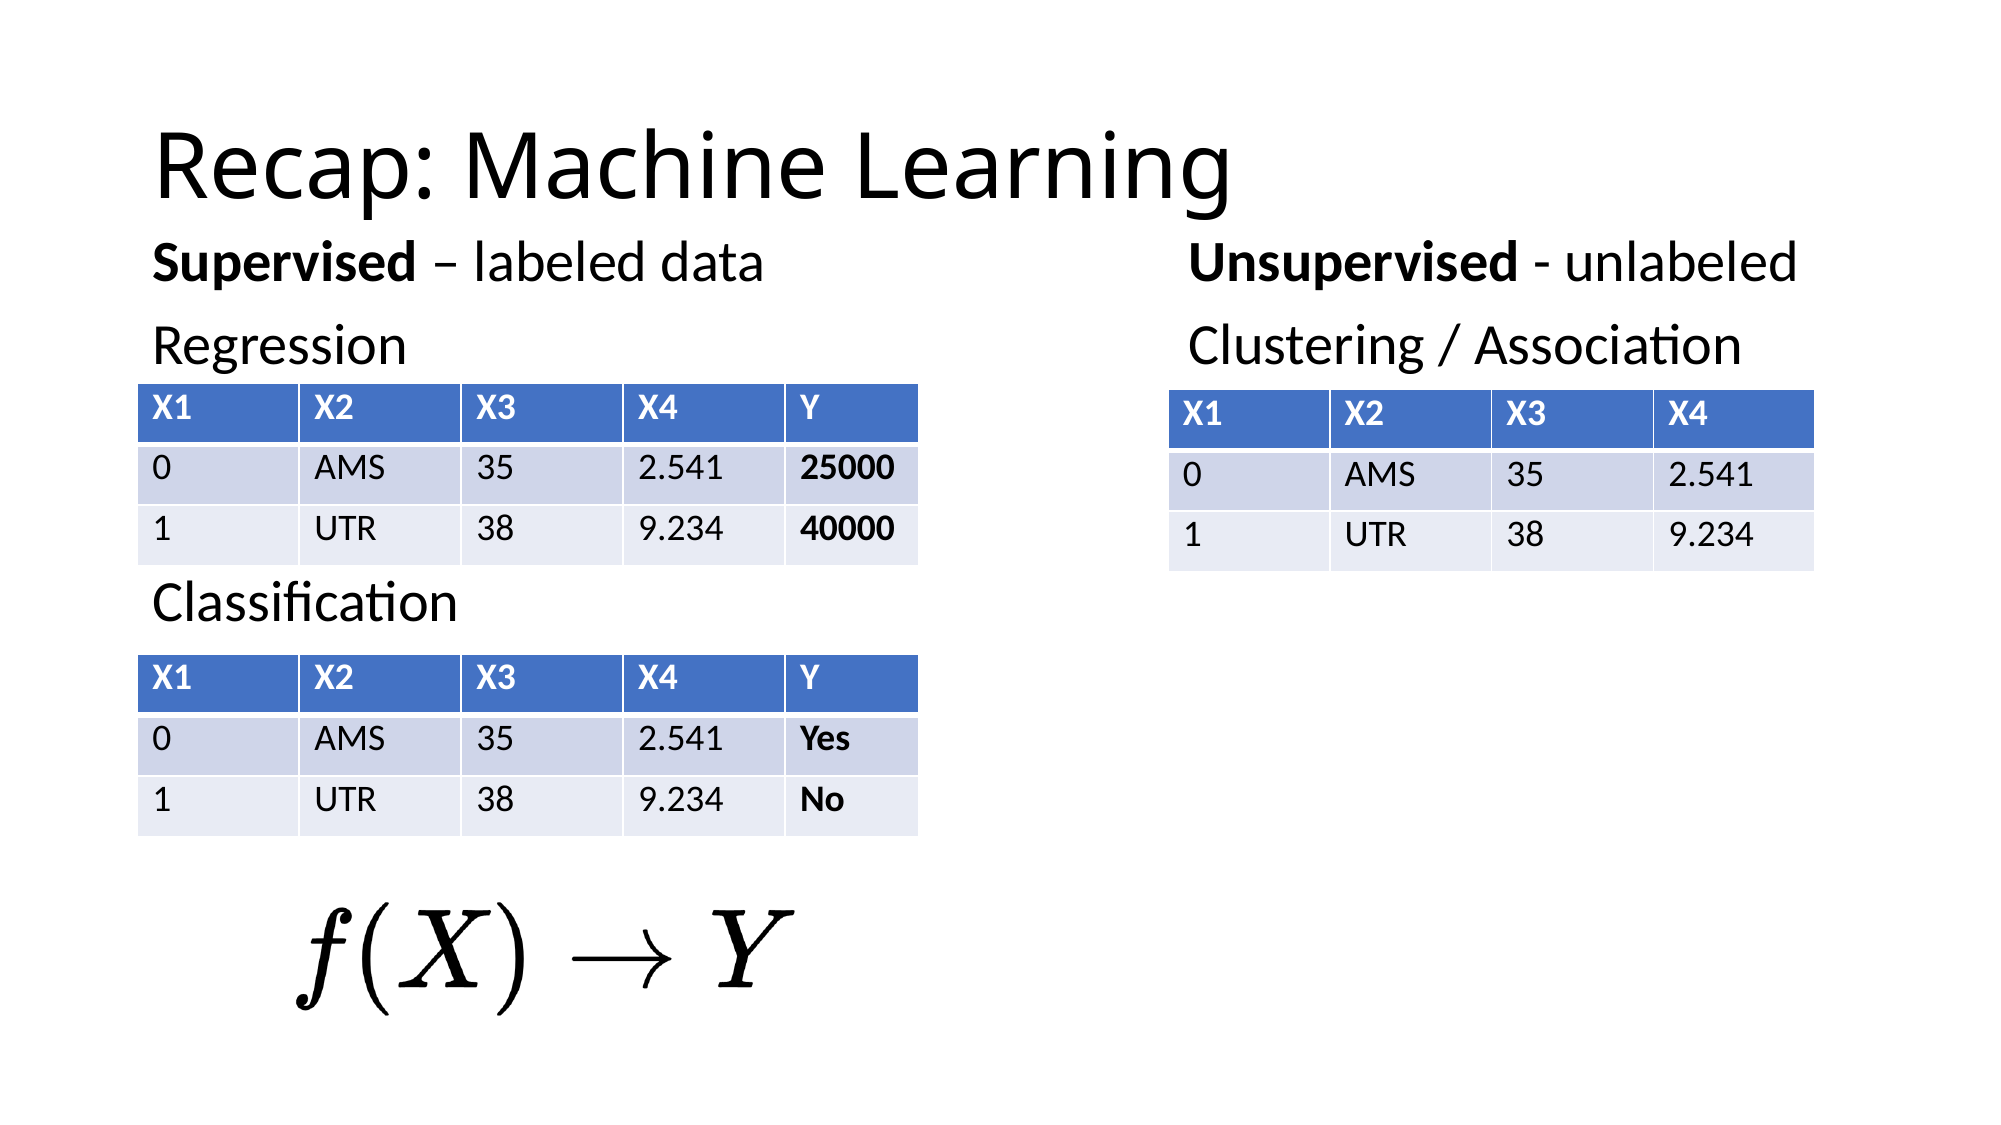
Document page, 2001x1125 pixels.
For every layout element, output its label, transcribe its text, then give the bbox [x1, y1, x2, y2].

table_cell 1 [138, 777, 298, 836]
table_header X4 [624, 655, 784, 712]
table_cell 35 [462, 718, 622, 775]
table_header X3 [462, 384, 622, 442]
table_cell 0 [138, 447, 298, 504]
table_header X1 [1169, 390, 1329, 448]
table_header X2 [300, 655, 460, 712]
table_header X4 [624, 384, 784, 442]
table_cell 40000 [786, 506, 918, 565]
list Supervised – labeled data Regression [137, 223, 925, 406]
table_cell Yes [786, 718, 918, 775]
table_cell 9.234 [1654, 512, 1814, 571]
table_cell AMS [300, 718, 460, 775]
table_cell 2.541 [624, 447, 784, 504]
table_cell No [786, 777, 918, 836]
table_cell 25000 [786, 447, 918, 504]
table_cell 2.541 [1654, 453, 1814, 510]
table_cell UTR [300, 777, 460, 836]
table_cell 2.541 [624, 718, 784, 775]
table_cell 0 [138, 718, 298, 775]
table_cell 38 [1492, 512, 1653, 571]
table_cell 38 [462, 777, 622, 836]
table_header X3 [462, 655, 622, 712]
table_cell 9.234 [624, 777, 784, 836]
table_cell UTR [1331, 512, 1491, 571]
table_cell UTR [300, 506, 460, 565]
table_cell AMS [1331, 453, 1491, 510]
table_header X3 [1492, 390, 1653, 448]
table_header X4 [1654, 390, 1814, 448]
table_header X2 [1331, 390, 1491, 448]
table_cell AMS [300, 447, 460, 504]
table_cell 38 [462, 506, 622, 565]
table_cell 1 [138, 506, 298, 565]
table_cell 35 [1492, 453, 1653, 510]
table_header Y [786, 384, 918, 442]
table_cell 35 [462, 447, 622, 504]
table_header X1 [138, 384, 298, 442]
table_cell 0 [1169, 453, 1329, 510]
table_header X1 [138, 655, 298, 712]
text_box Classification [137, 572, 925, 1125]
table_cell 9.234 [624, 506, 784, 565]
title Recap: Machine Learning [137, 59, 1863, 278]
table_header Y [786, 655, 918, 712]
table_header X2 [300, 384, 460, 442]
picture [288, 892, 796, 1026]
table_cell 1 [1169, 512, 1329, 571]
text_box Unsupervised - unlabeled Clustering / Association [1173, 223, 1834, 937]
